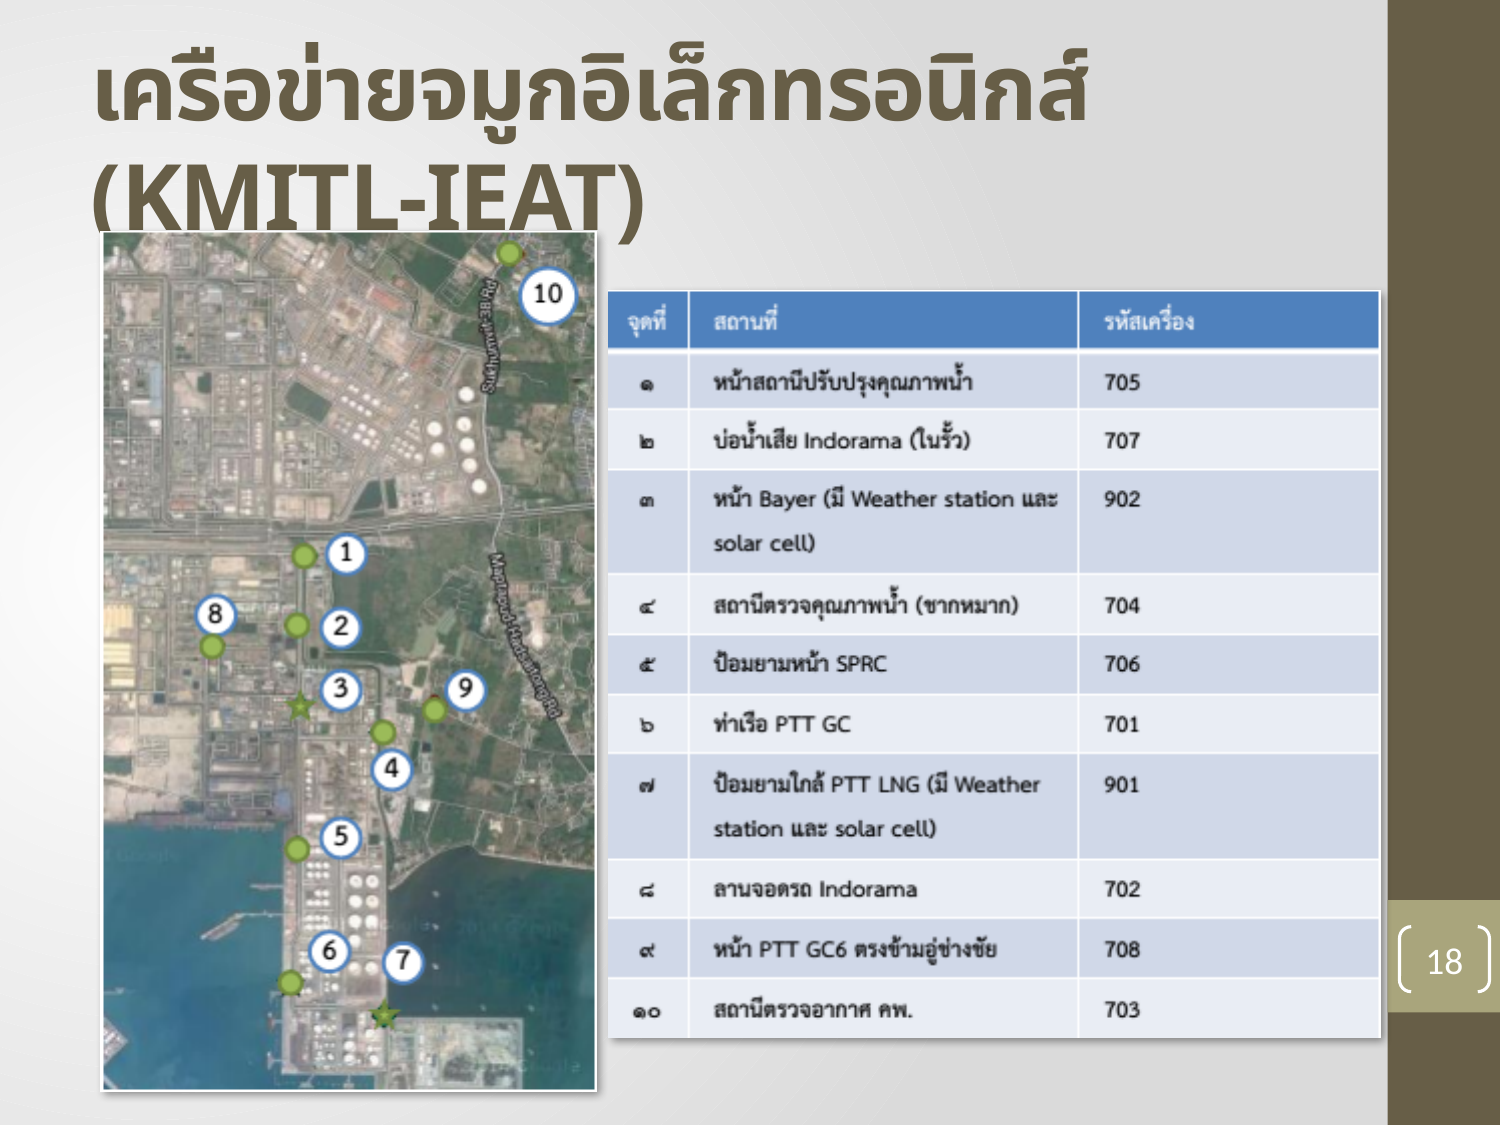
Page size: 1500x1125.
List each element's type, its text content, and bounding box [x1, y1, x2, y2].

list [99, 231, 597, 1093]
picture [607, 290, 1382, 1038]
slide_number 18 [1397, 925, 1492, 994]
title เครือข่ายจมูกอิเล็กทรอนิกส์ (KMITL-IEAT) [75, 45, 1325, 233]
